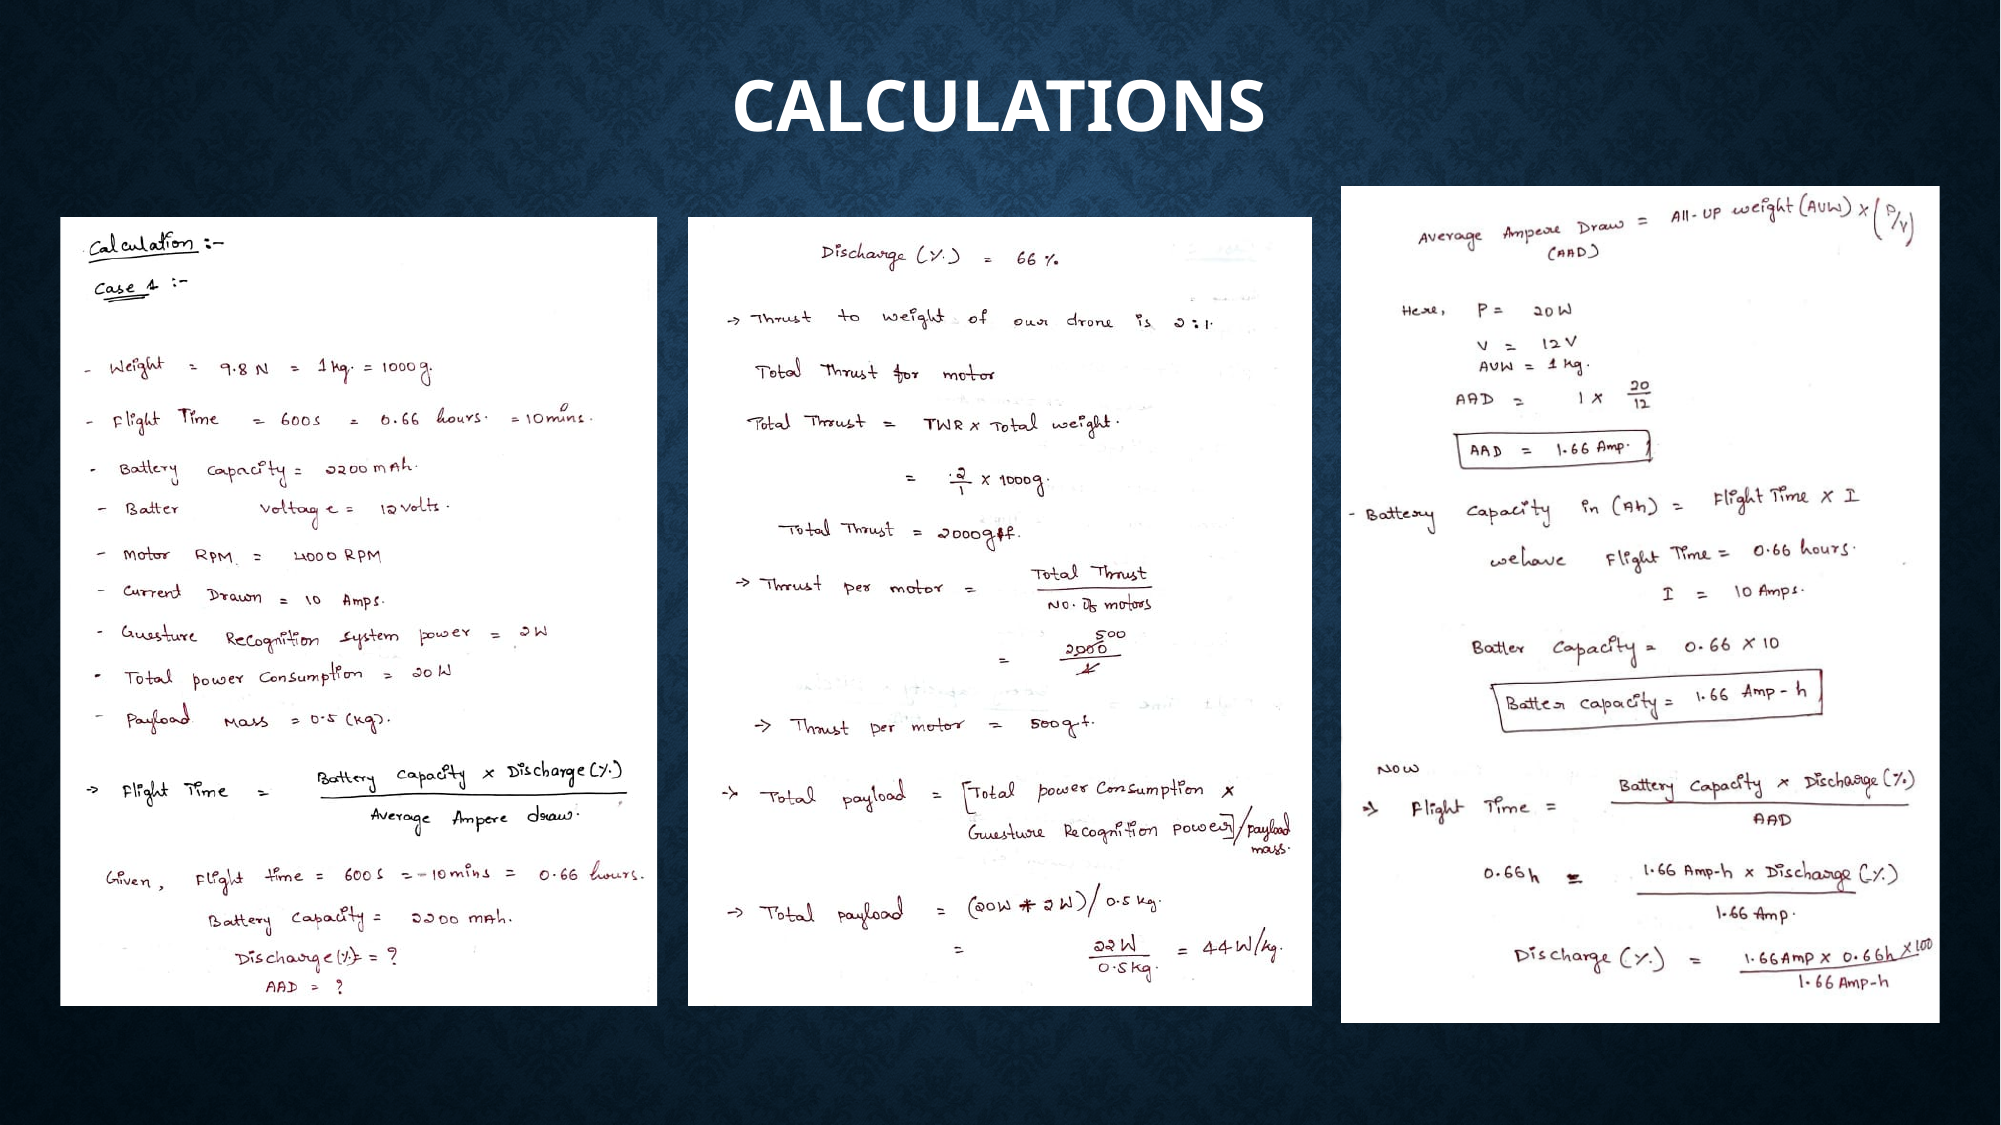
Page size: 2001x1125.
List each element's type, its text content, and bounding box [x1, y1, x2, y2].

picture [687, 217, 1313, 1007]
picture [59, 217, 658, 1007]
picture [1340, 185, 1941, 1023]
title CALCULATIONS [149, 0, 1849, 218]
